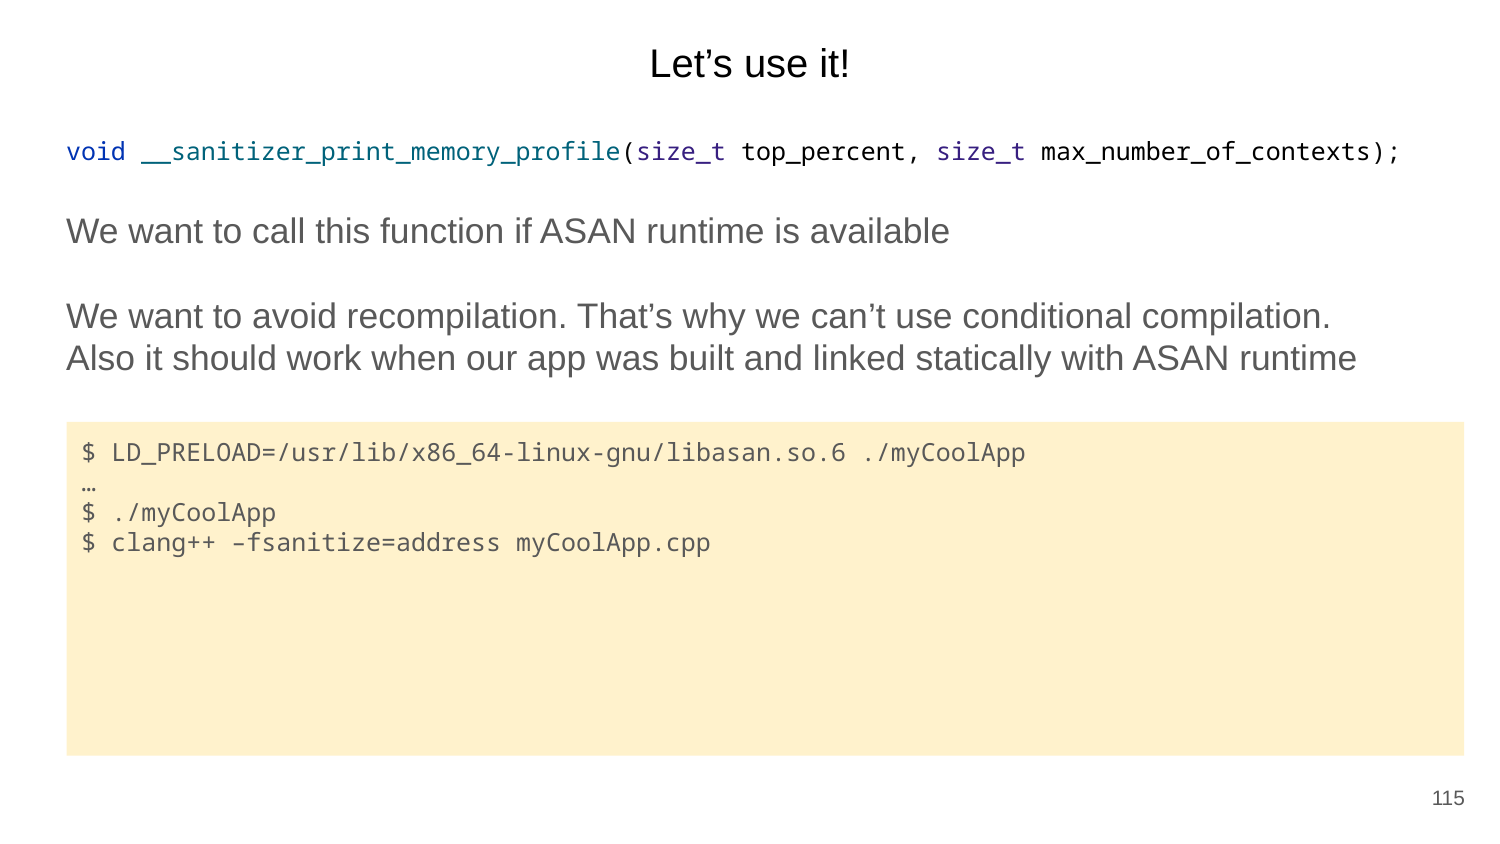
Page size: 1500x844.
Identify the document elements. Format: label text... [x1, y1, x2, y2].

text_box void __sanitizer_print_memory_profile(size_t top_percent, size_t max_number_of_contexts); We want to call this function if ASAN runtime is available We want to avoid recompilation. That’s why we can’t use conditional compilation. Also it should work when our app was built and linked statically with ASAN runtime [51, 77, 1480, 812]
slide_number 115 [1389, 764, 1480, 830]
text_box $ LD_PRELOAD=/usr/lib/x86_64-linux-gnu/libasan.so.6 ./myCoolApp … $ ./myCoolApp $ clang++ –fsanitize=address myCoolApp.cpp [66, 421, 1465, 756]
text_box Let’s use it! [51, 22, 1449, 101]
